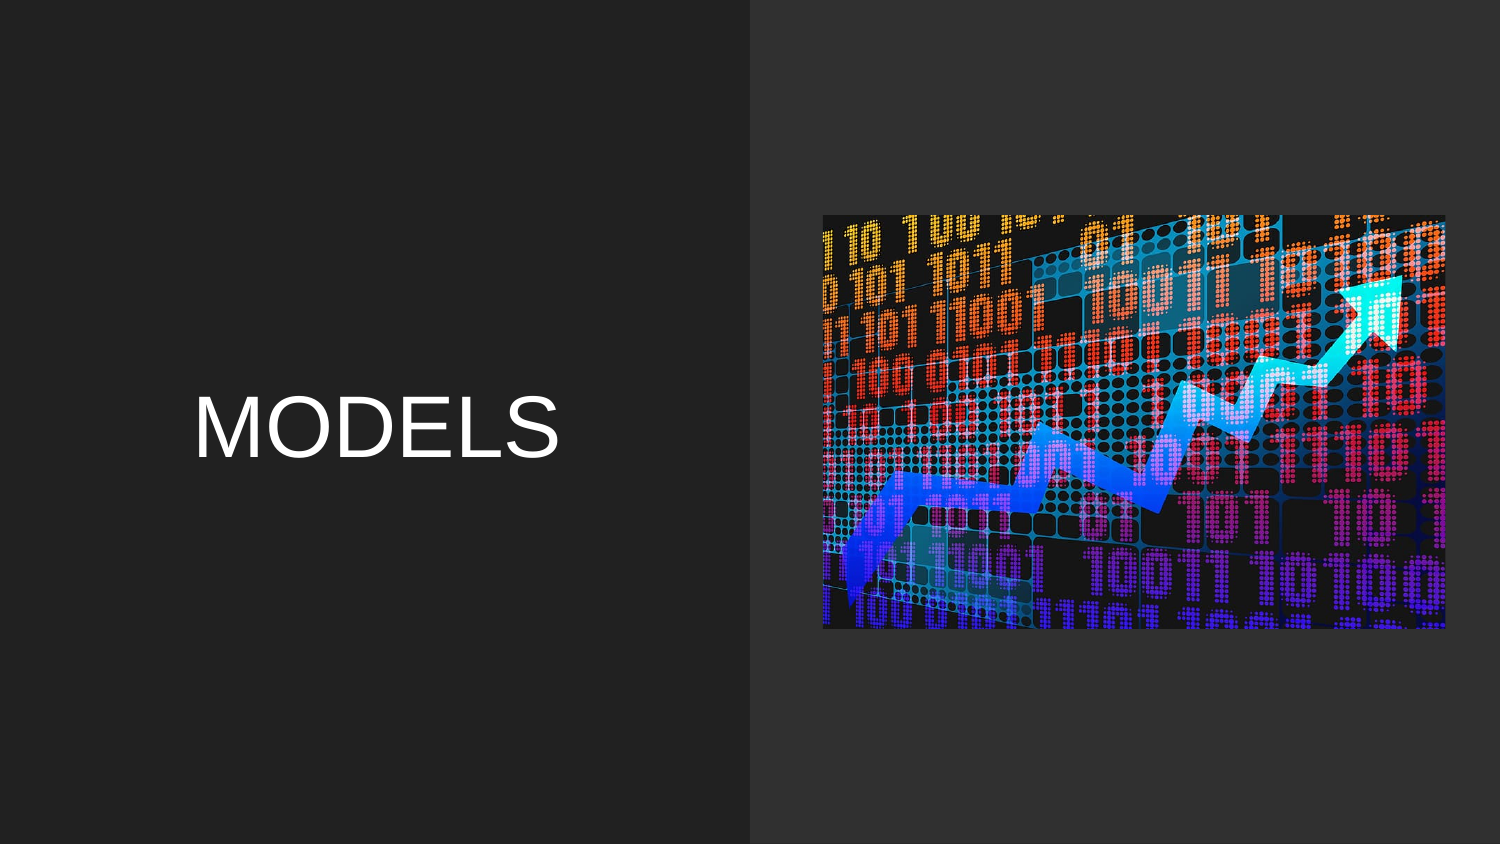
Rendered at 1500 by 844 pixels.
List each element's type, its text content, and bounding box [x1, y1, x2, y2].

list [768, 118, 1500, 818]
title MODELS [45, 247, 710, 491]
picture [822, 214, 1446, 629]
